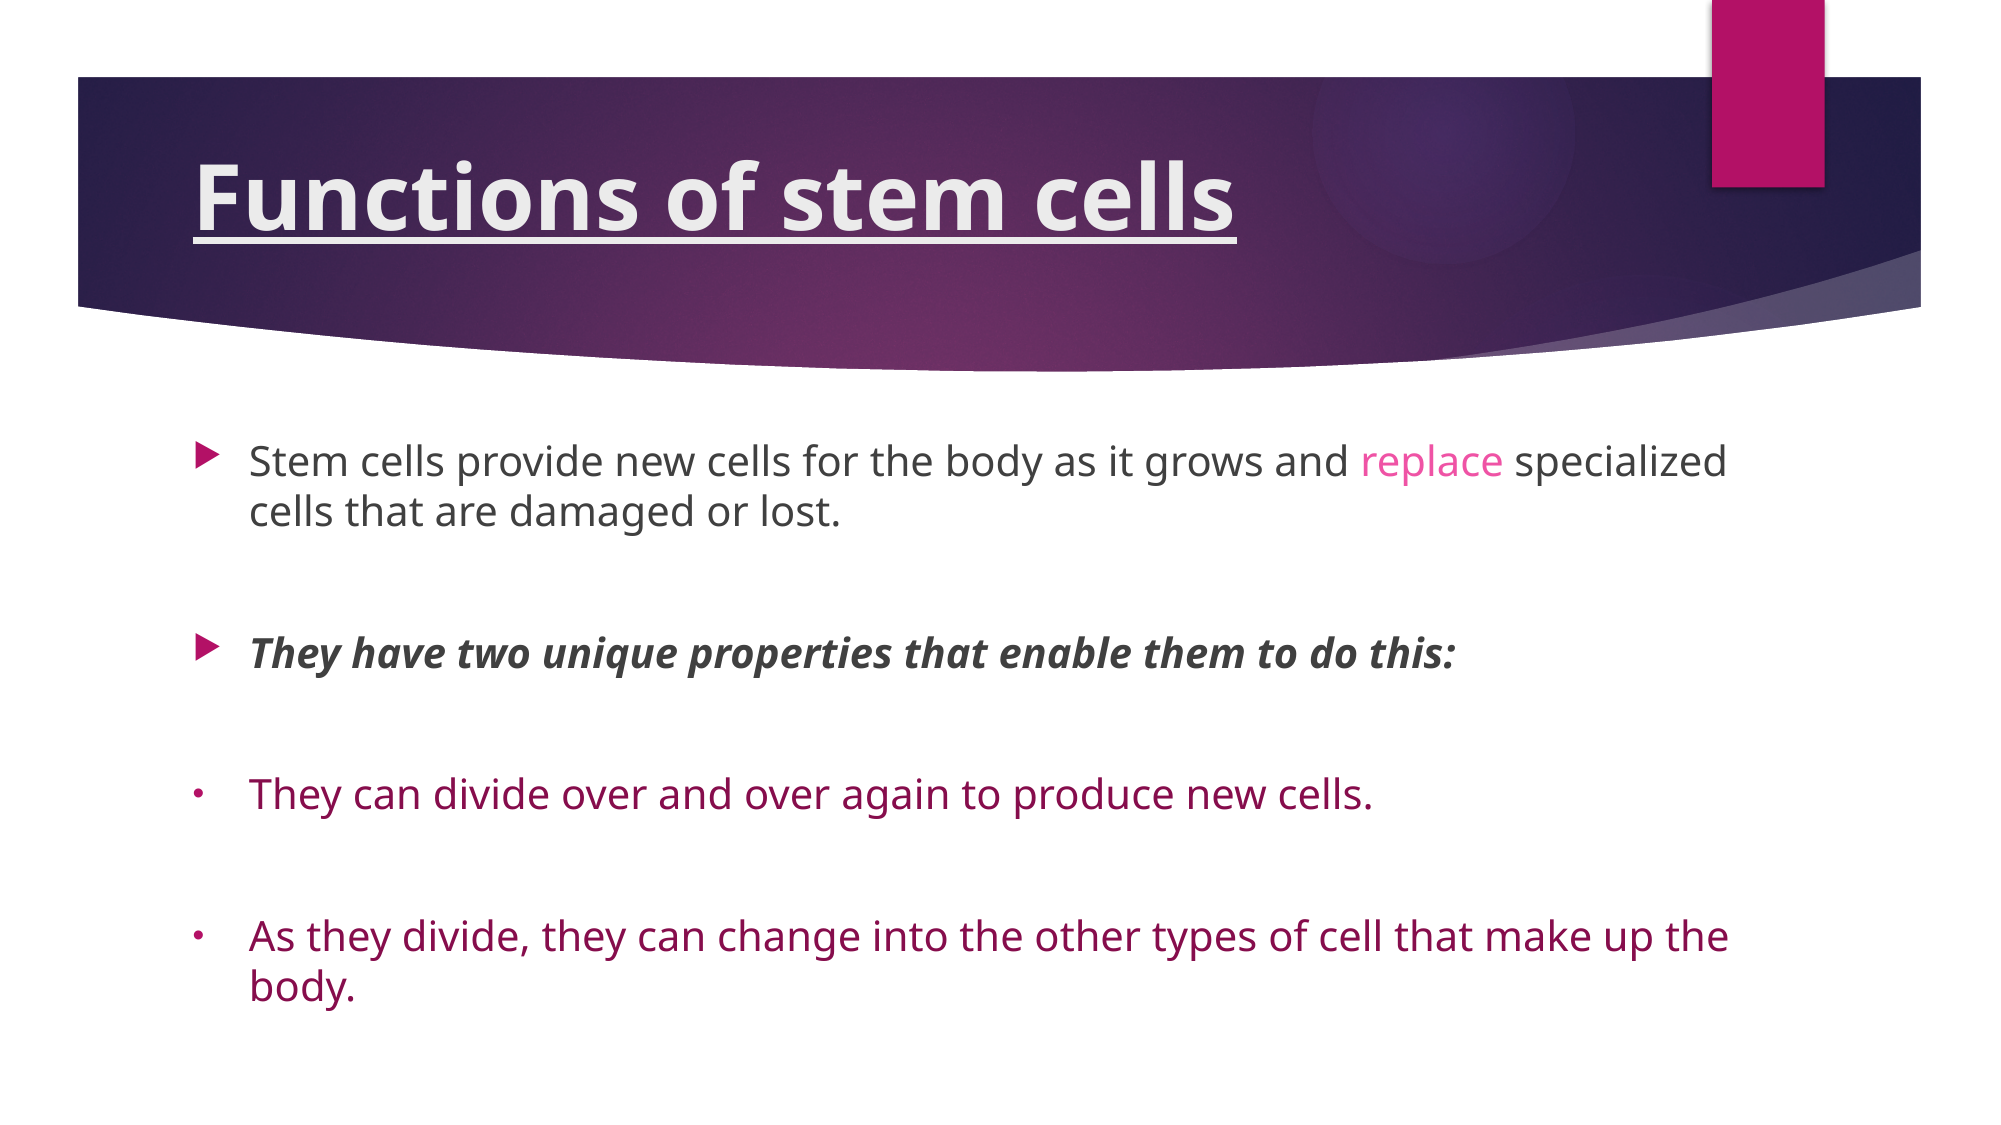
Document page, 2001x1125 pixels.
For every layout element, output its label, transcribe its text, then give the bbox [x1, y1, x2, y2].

title Functions of stem cells [177, 135, 1659, 252]
list Stem cells provide new cells for the body as it grows and replace specialized cells that are damaged or lost. They have two unique properties that enable them to do this: They can divide over and over again to produce new cells. As they divide, they can change into the other types of cell that make up the body. [177, 427, 1826, 1024]
